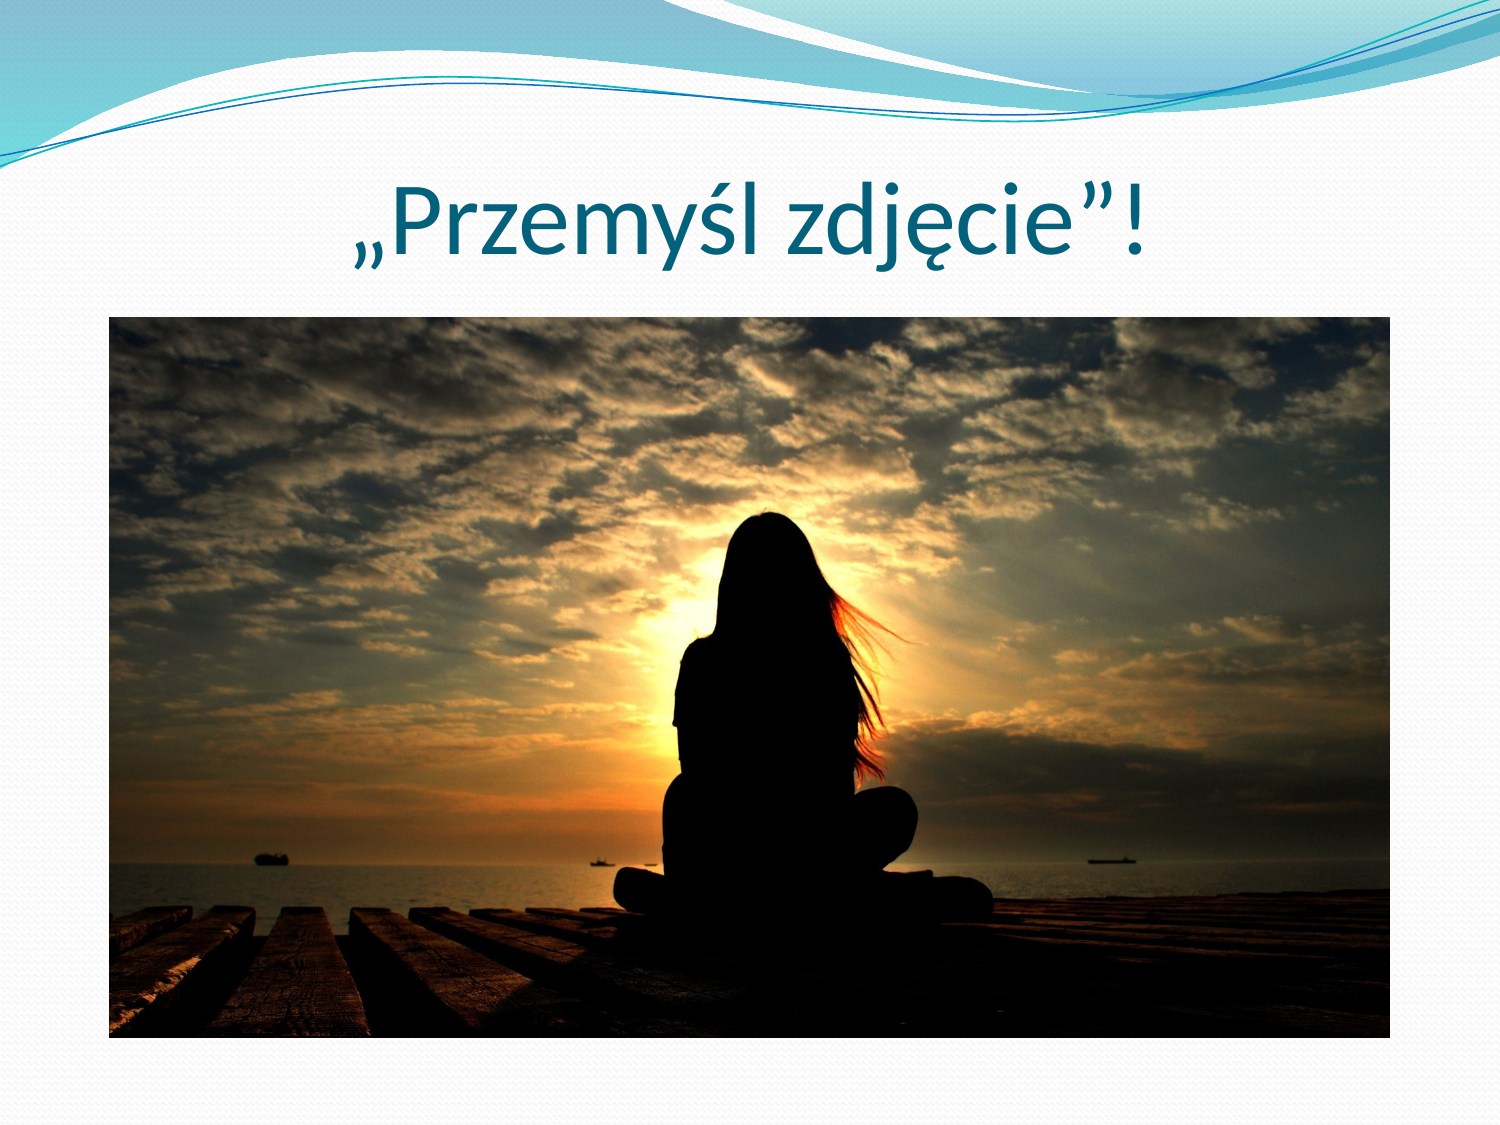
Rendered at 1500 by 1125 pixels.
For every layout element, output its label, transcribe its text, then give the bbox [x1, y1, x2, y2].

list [109, 317, 1391, 1038]
title „Przemyśl zdjęcie”! [75, 115, 1425, 303]
